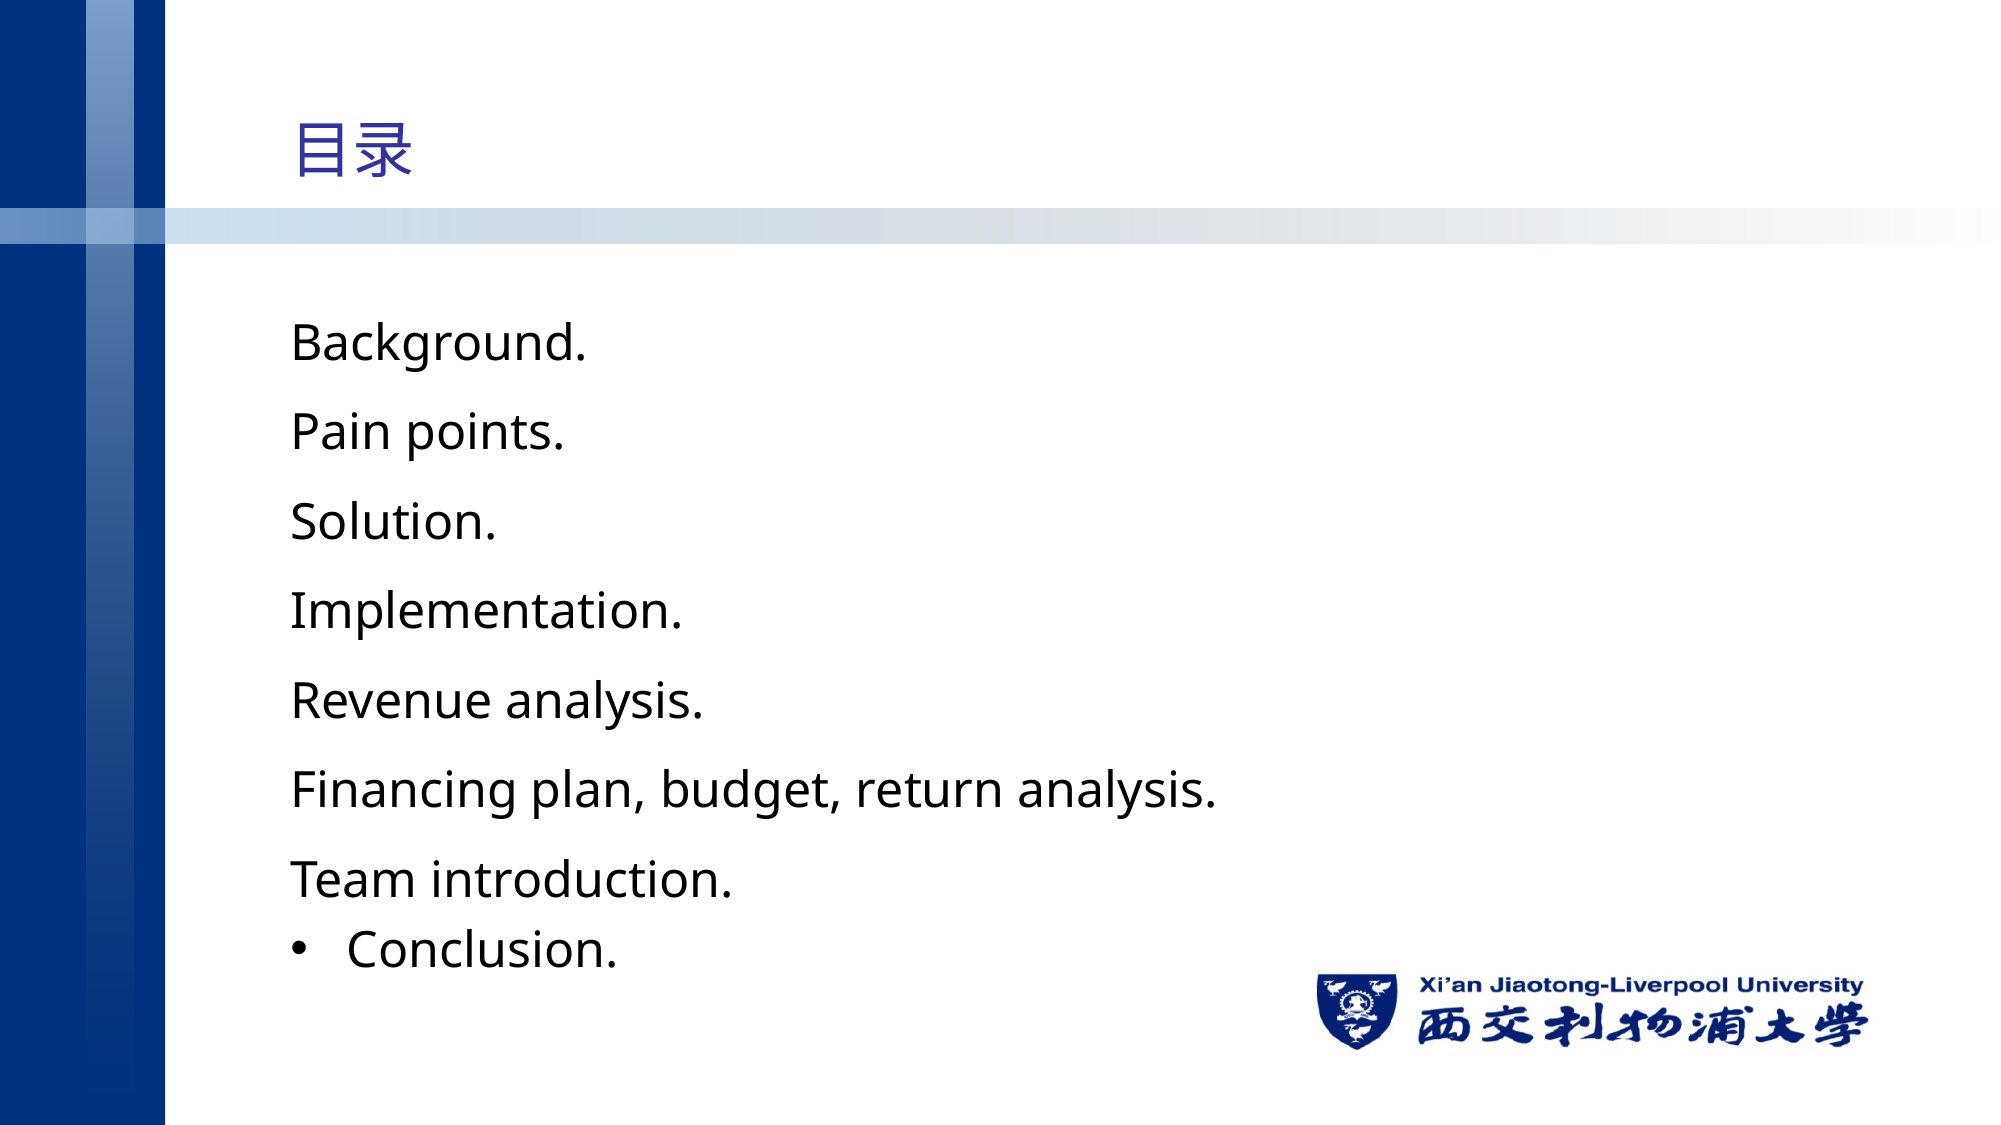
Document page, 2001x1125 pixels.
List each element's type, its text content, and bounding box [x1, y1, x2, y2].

list Background. Pain points. Solution. Implementation. Revenue analysis. Financing plan, budget, return analysis. Team introduction. Conclusion. [275, 302, 1882, 1102]
title 目录 [275, 42, 1897, 193]
